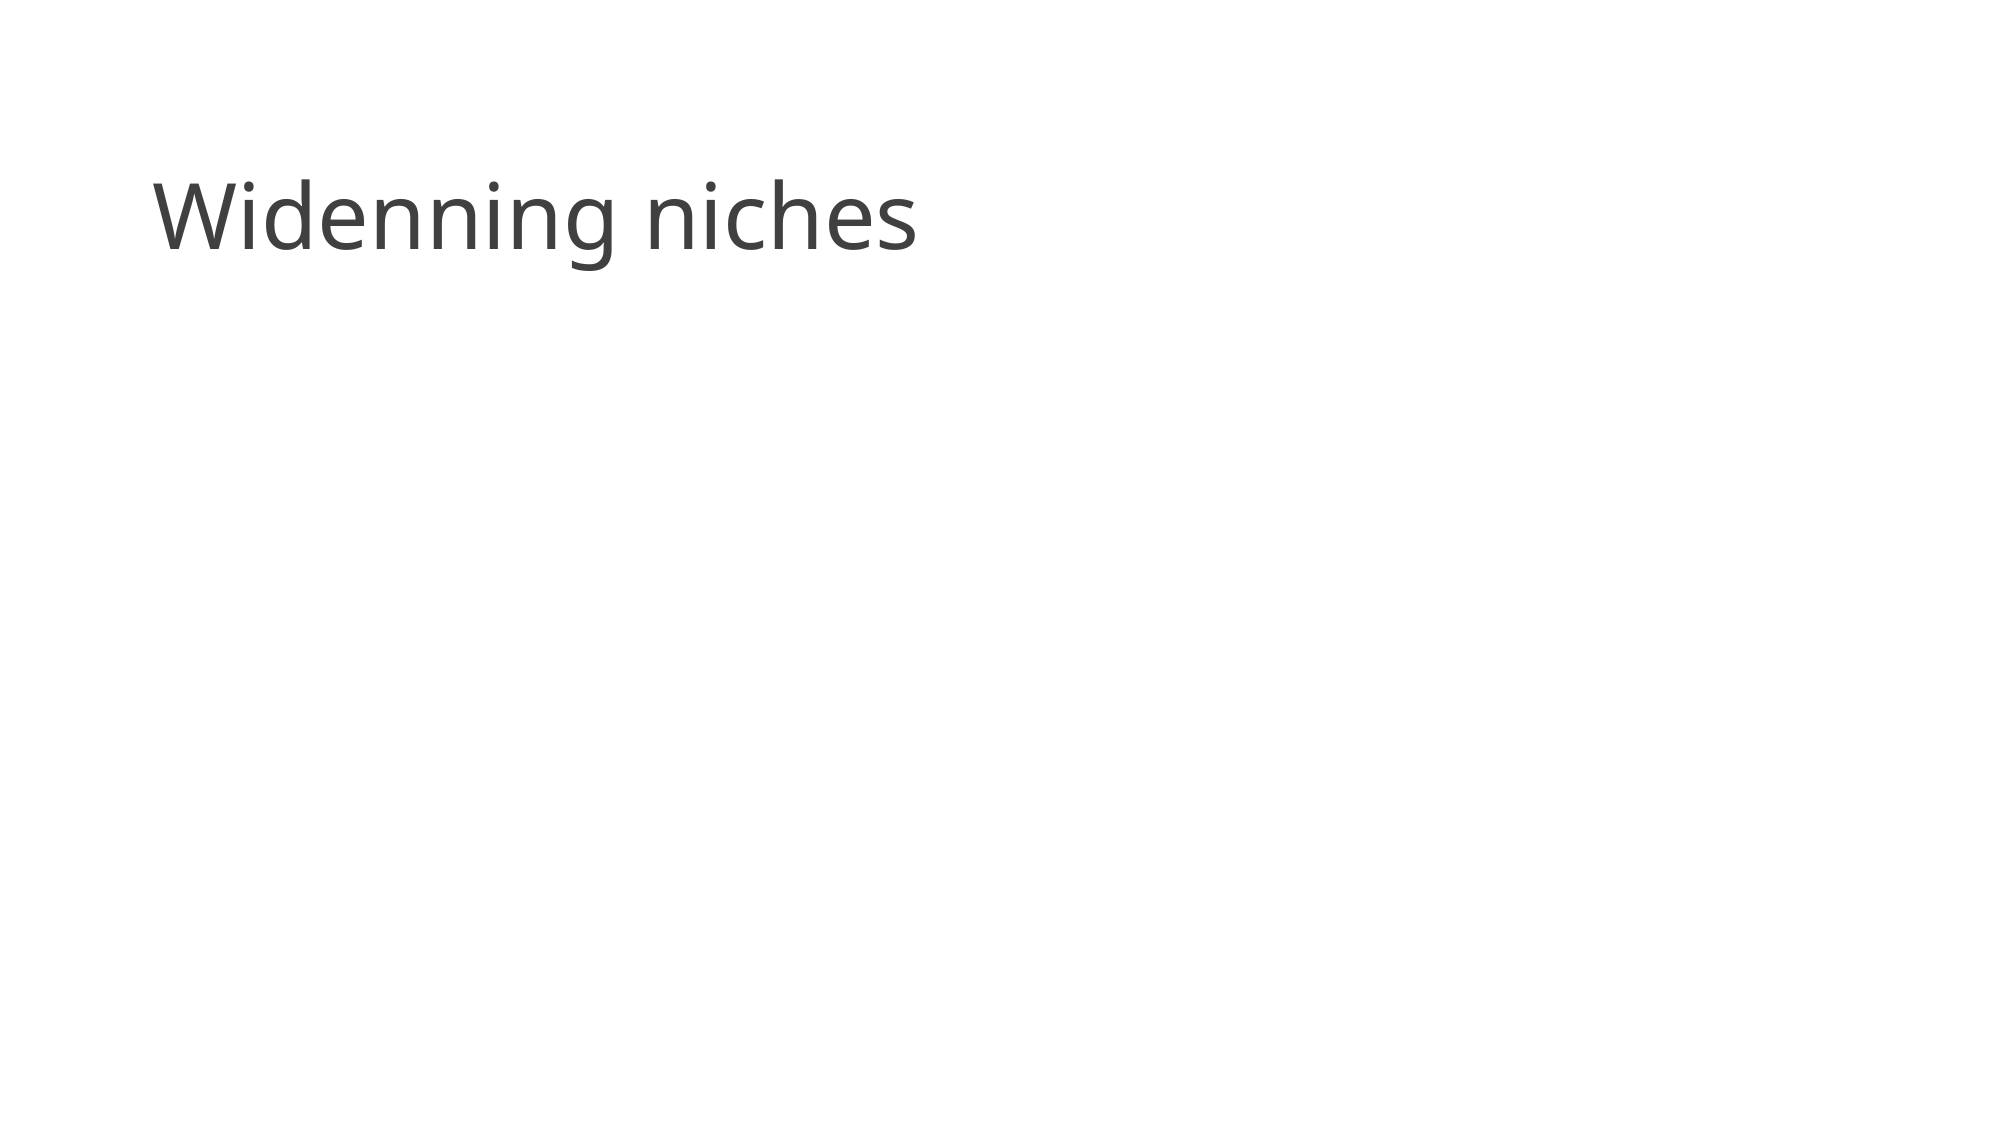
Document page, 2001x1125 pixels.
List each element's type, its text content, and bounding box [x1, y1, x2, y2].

title Widenning niches [137, 59, 1863, 278]
